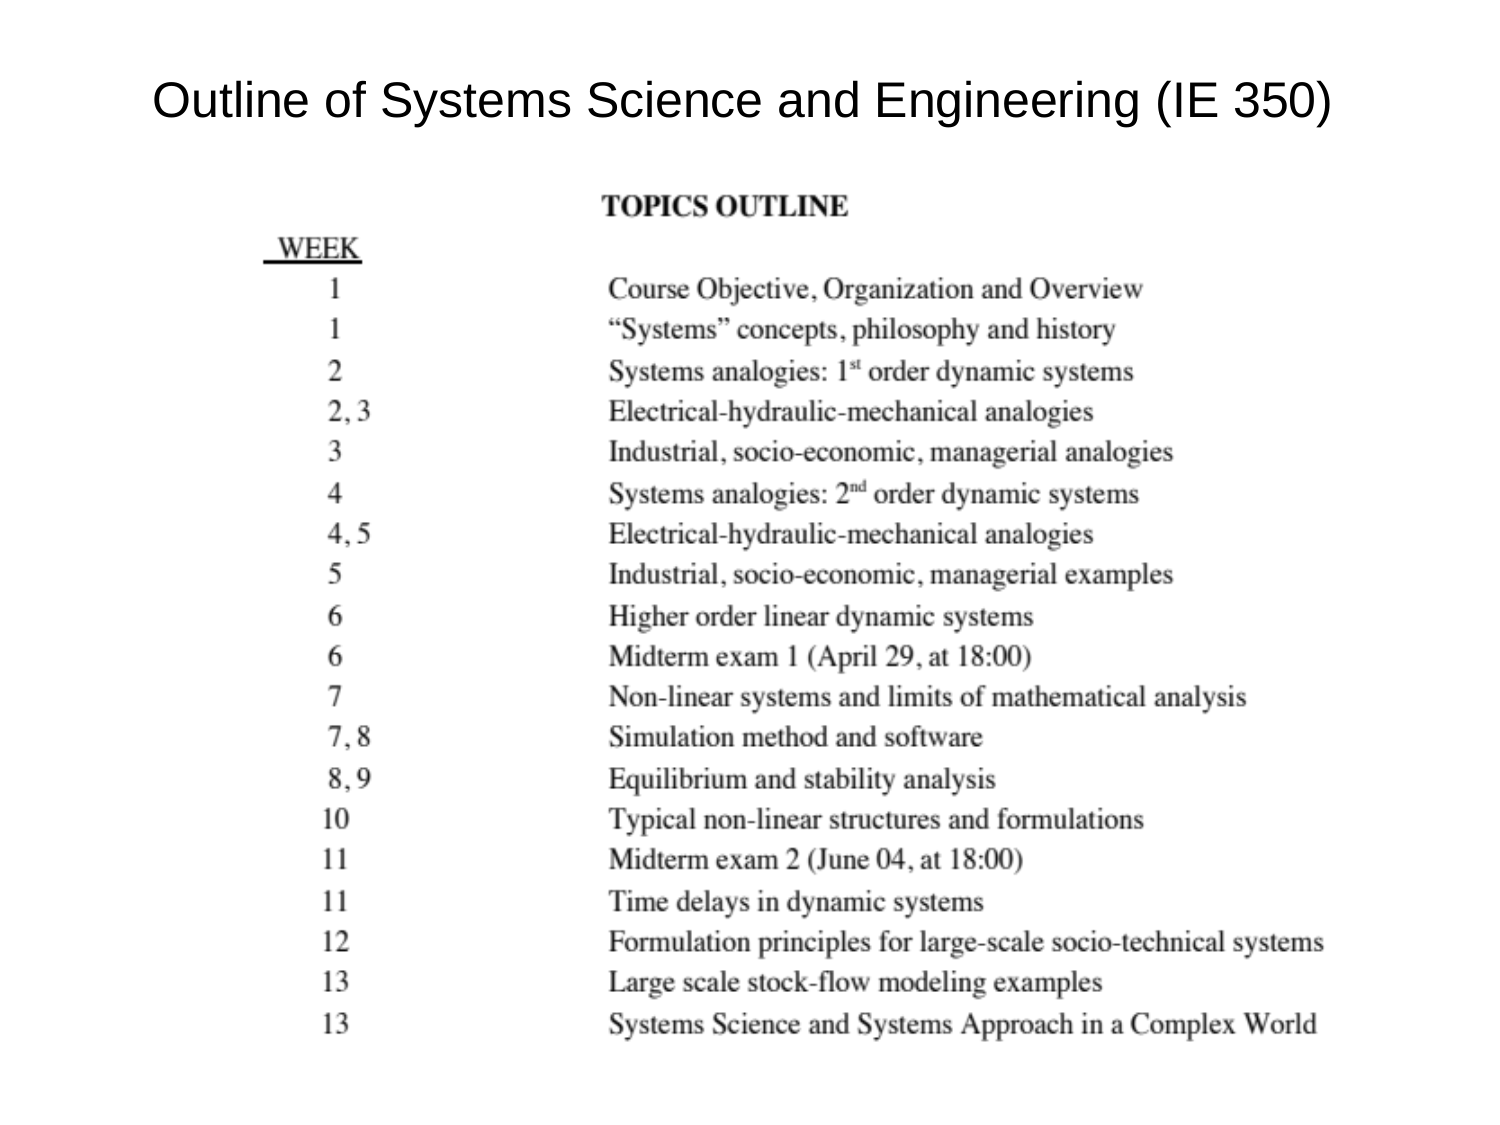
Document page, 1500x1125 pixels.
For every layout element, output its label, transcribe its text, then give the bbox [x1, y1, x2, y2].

title Outline of Systems Science and Engineering (IE 350) [75, 45, 1425, 149]
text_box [206, 184, 1326, 1081]
